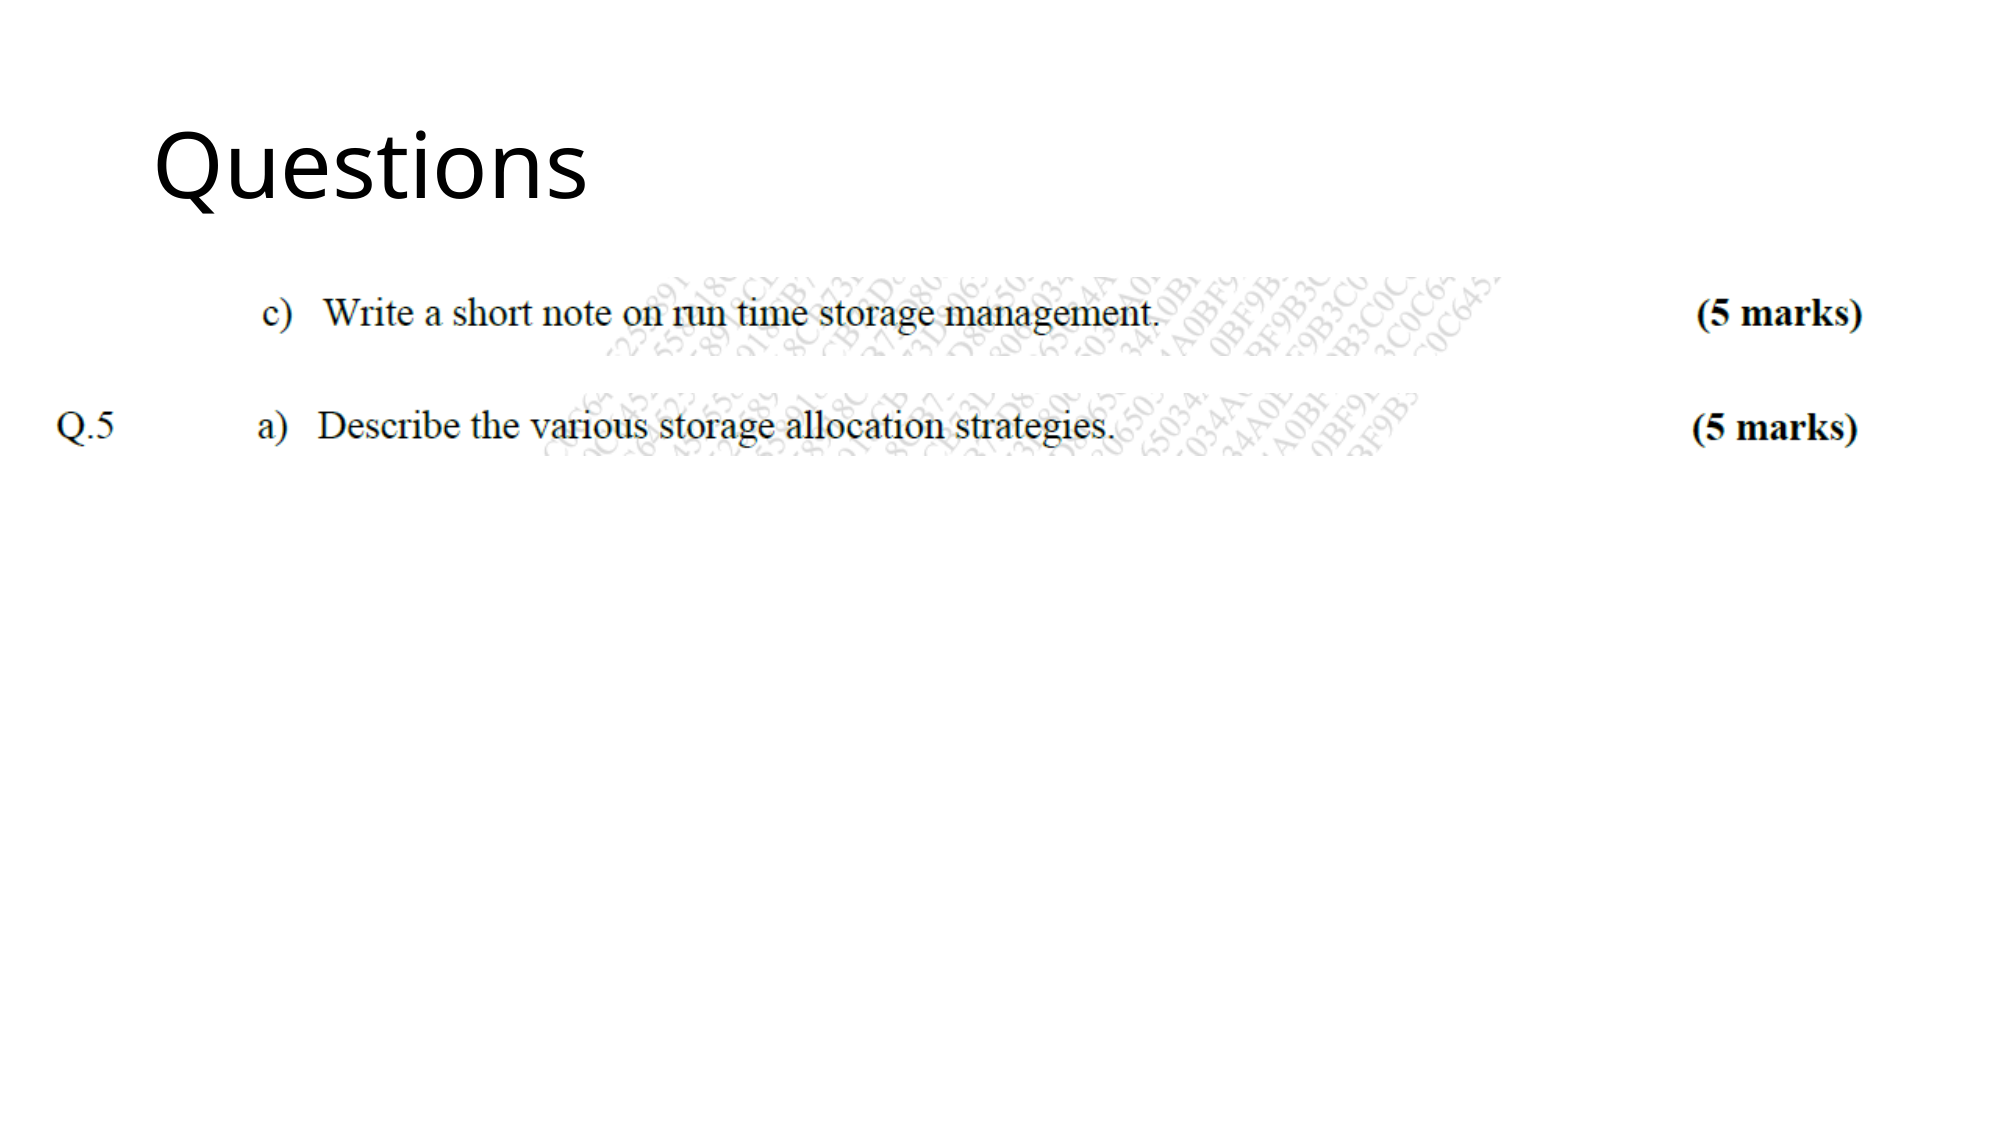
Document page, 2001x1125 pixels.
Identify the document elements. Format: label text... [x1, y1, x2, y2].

picture [44, 393, 1881, 456]
title Questions [137, 59, 1863, 278]
picture [234, 277, 1881, 356]
